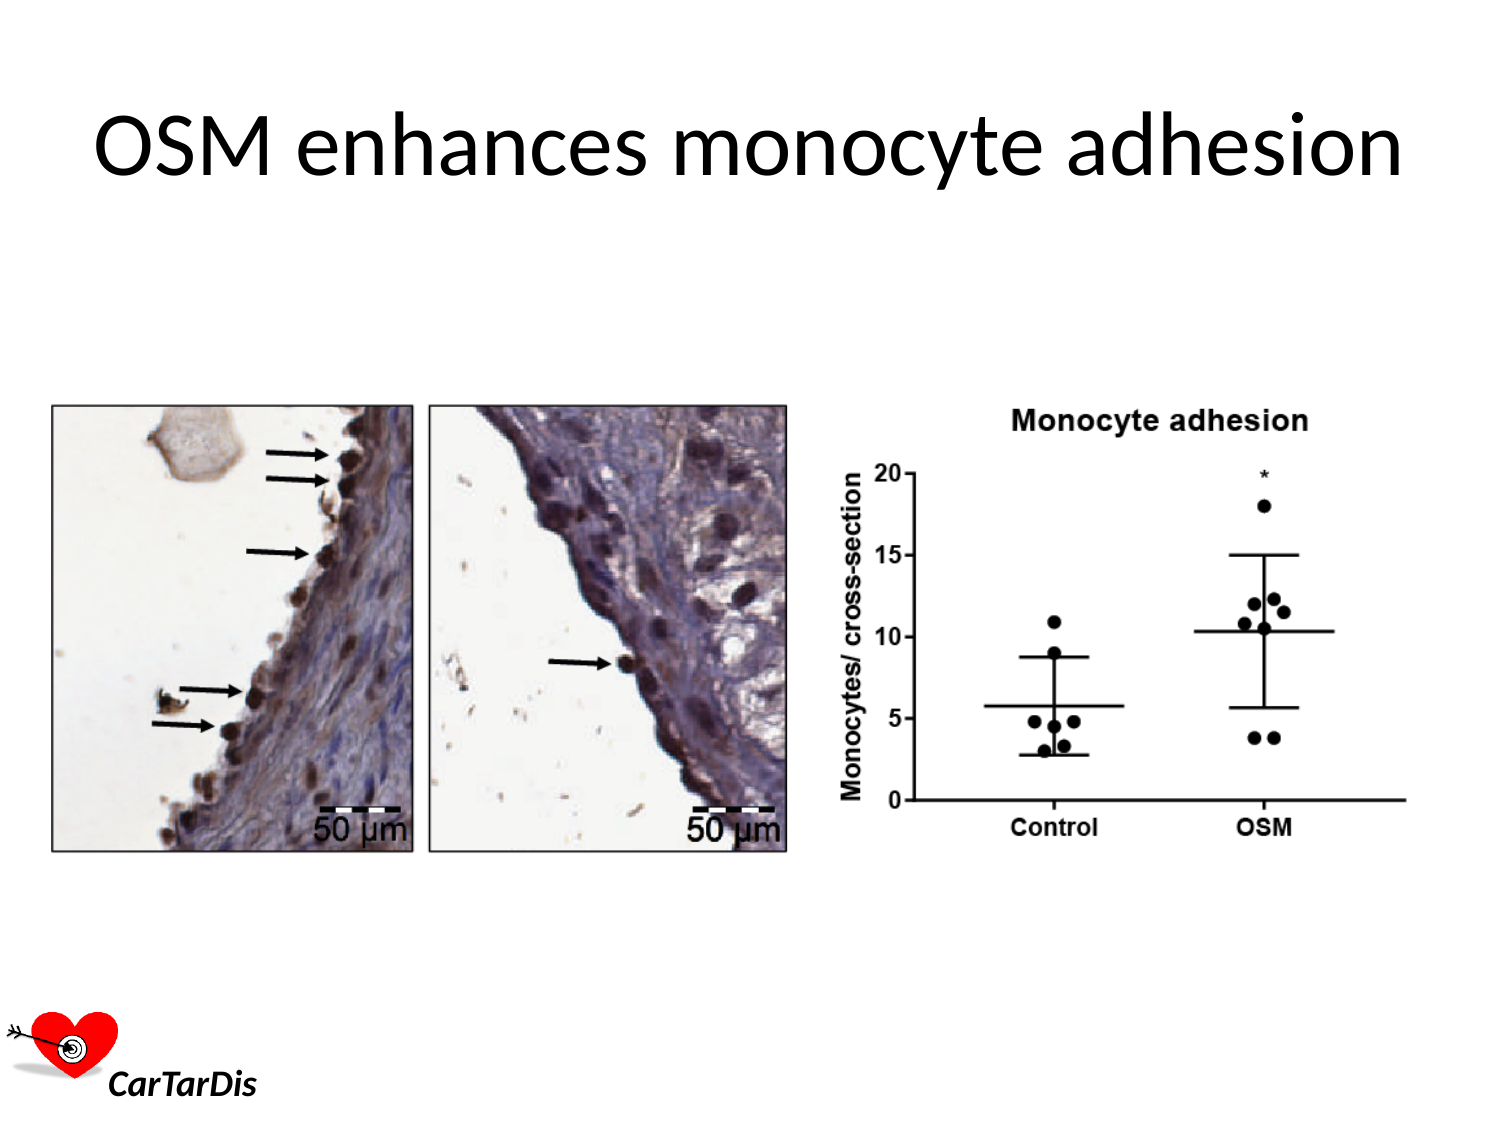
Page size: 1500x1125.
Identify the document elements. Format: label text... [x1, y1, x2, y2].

picture [40, 396, 1449, 875]
picture [3, 1011, 119, 1082]
title OSM enhances monocyte adhesion [75, 45, 1425, 233]
text_box CarTarDis [93, 1051, 273, 1111]
